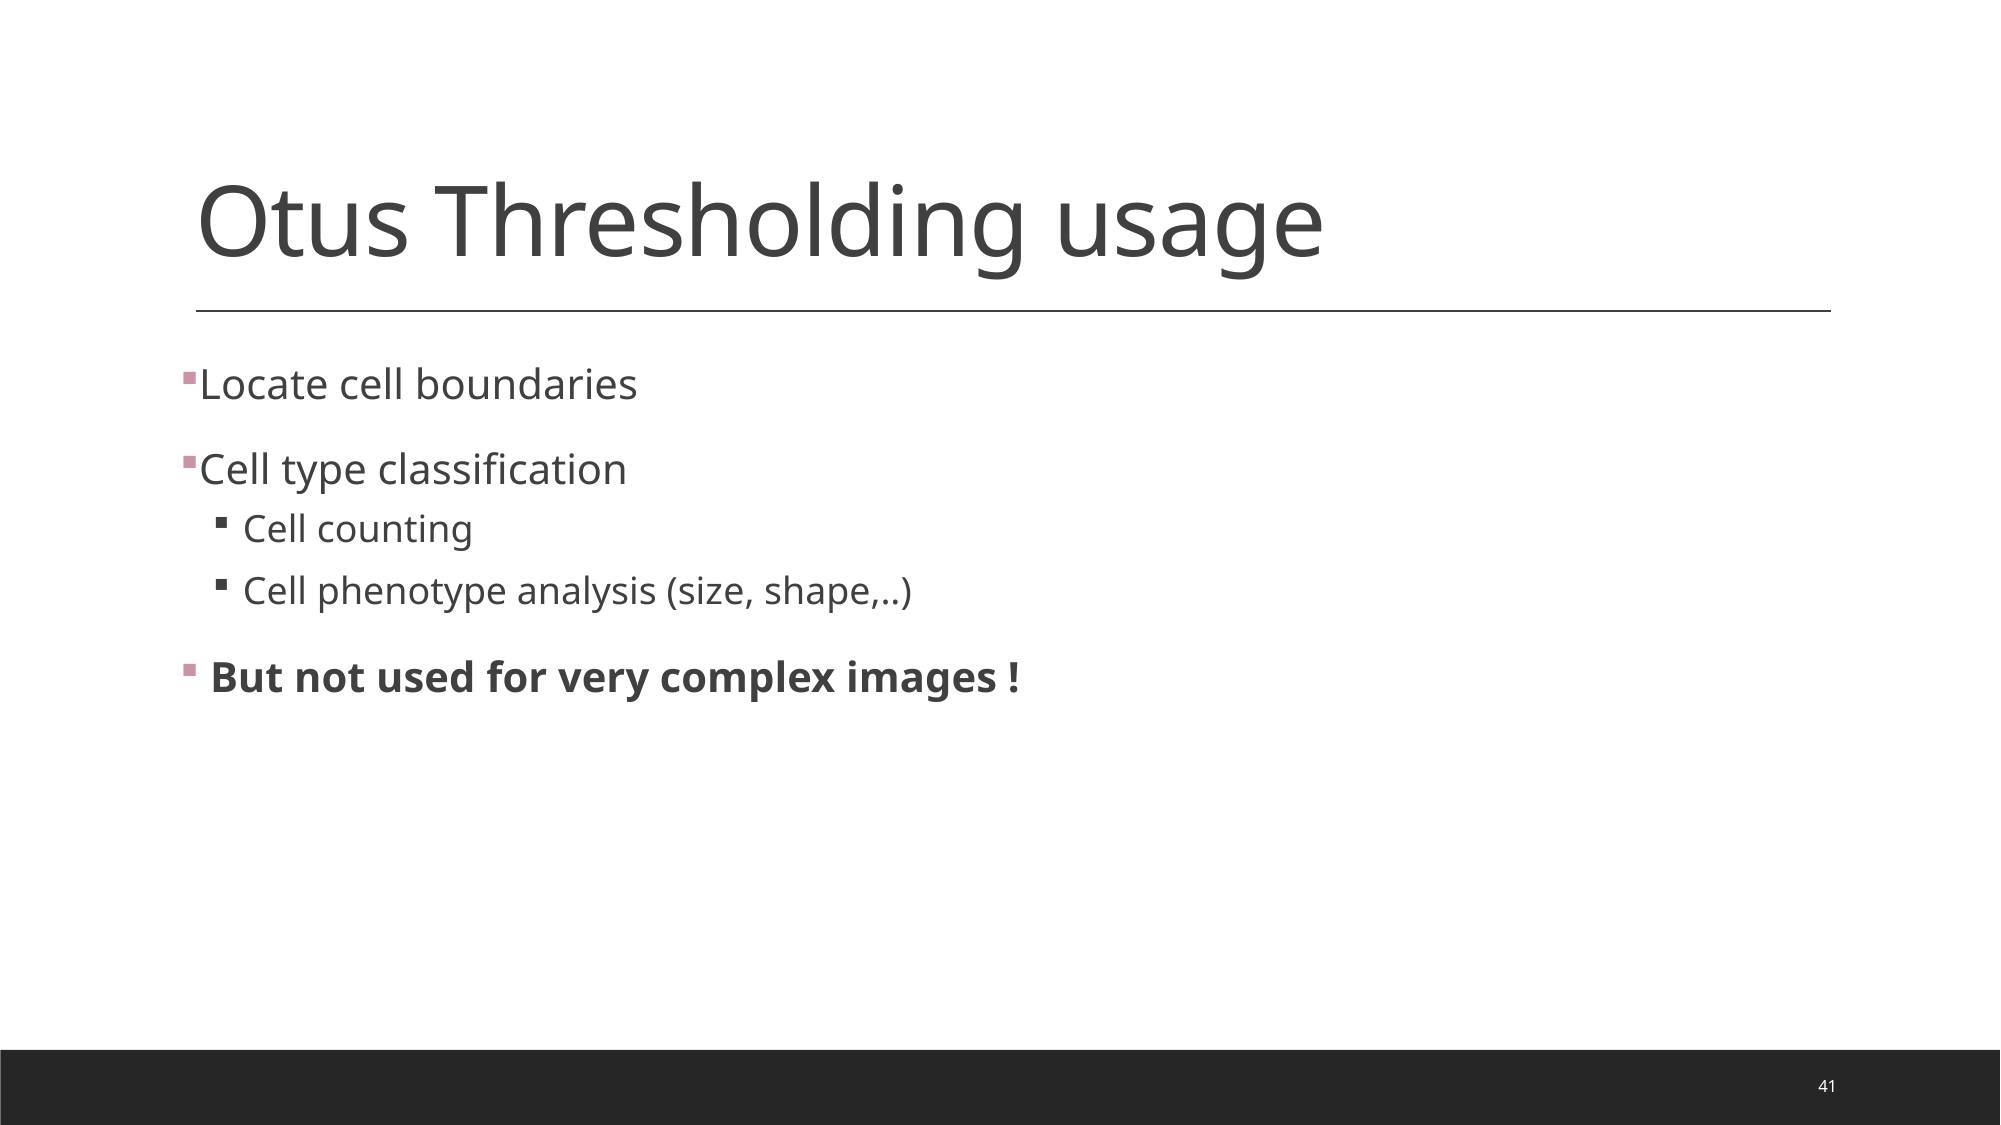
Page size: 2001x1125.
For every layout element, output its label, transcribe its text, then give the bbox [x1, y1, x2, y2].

title Otus Thresholding usage [180, 47, 1830, 285]
slide_number 41 [1803, 1057, 1932, 1118]
list Locate cell boundaries Cell type classification Cell counting Cell phenotype analysis (size, shape,..) But not used for very complex images ! [180, 345, 1830, 963]
